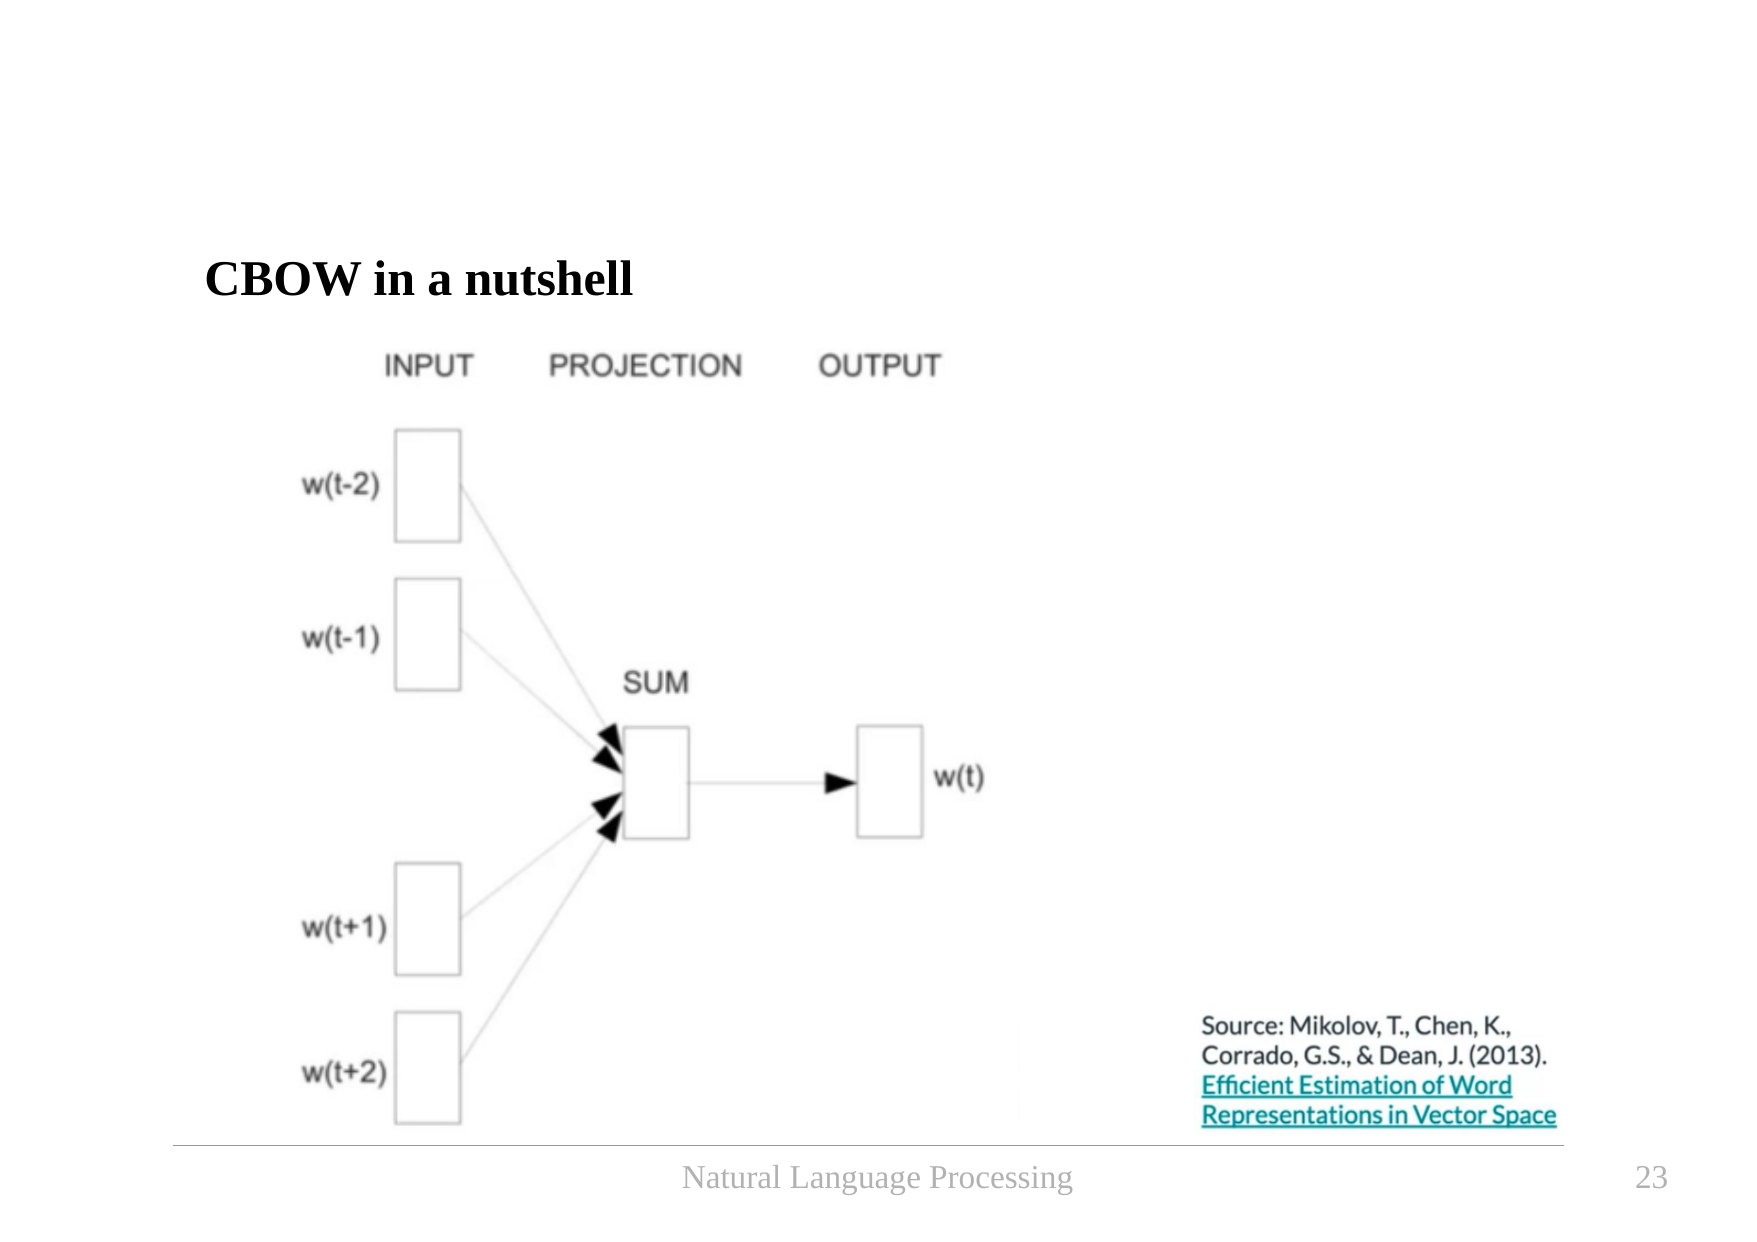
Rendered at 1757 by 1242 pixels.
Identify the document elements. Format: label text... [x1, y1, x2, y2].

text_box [277, 333, 1566, 1138]
slide_number 23 [1264, 1154, 1669, 1196]
footer Natural Language Processing [597, 1154, 1160, 1196]
text_box CBOW in a nutshell [202, 243, 1646, 306]
